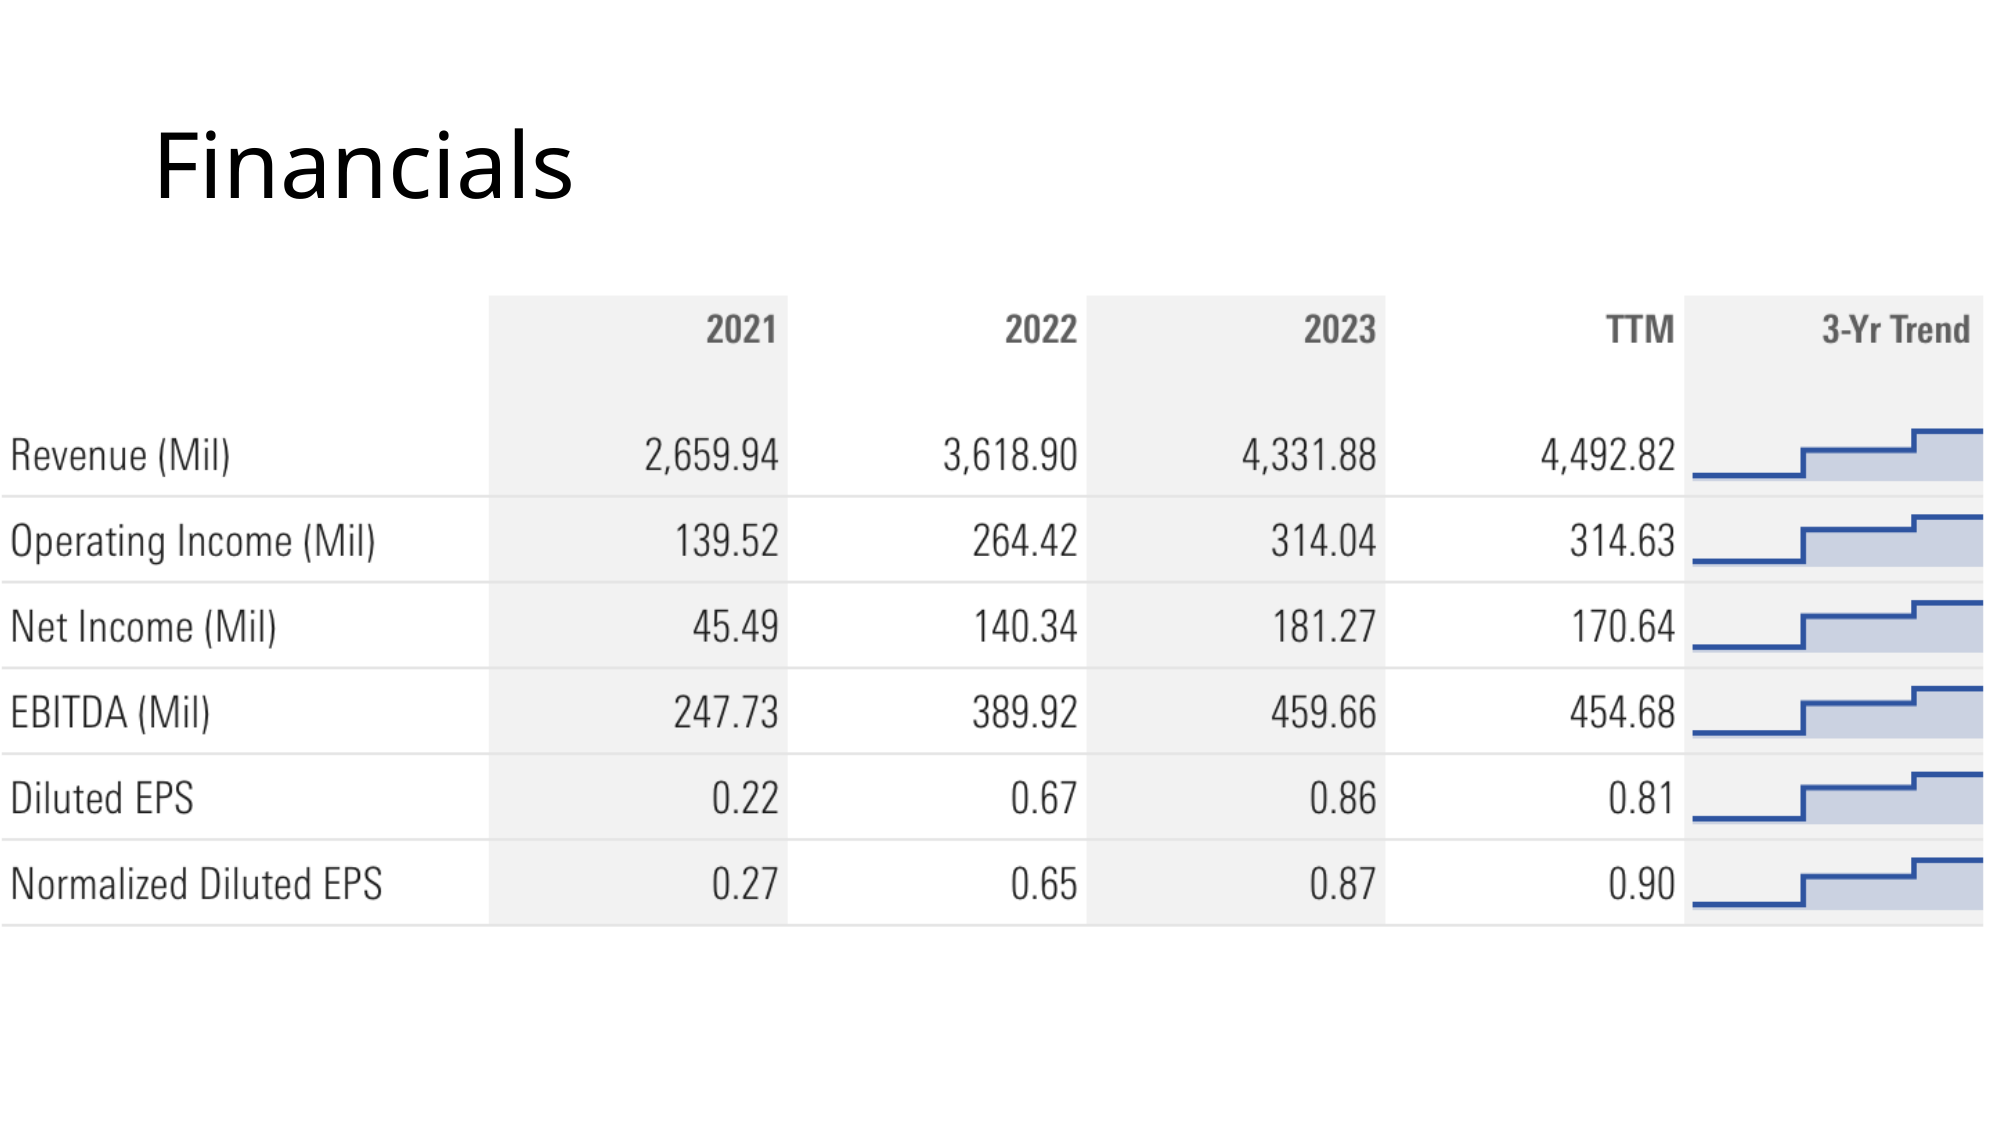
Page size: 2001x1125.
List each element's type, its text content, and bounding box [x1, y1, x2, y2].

title Financials [137, 59, 1863, 278]
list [0, 281, 2000, 949]
